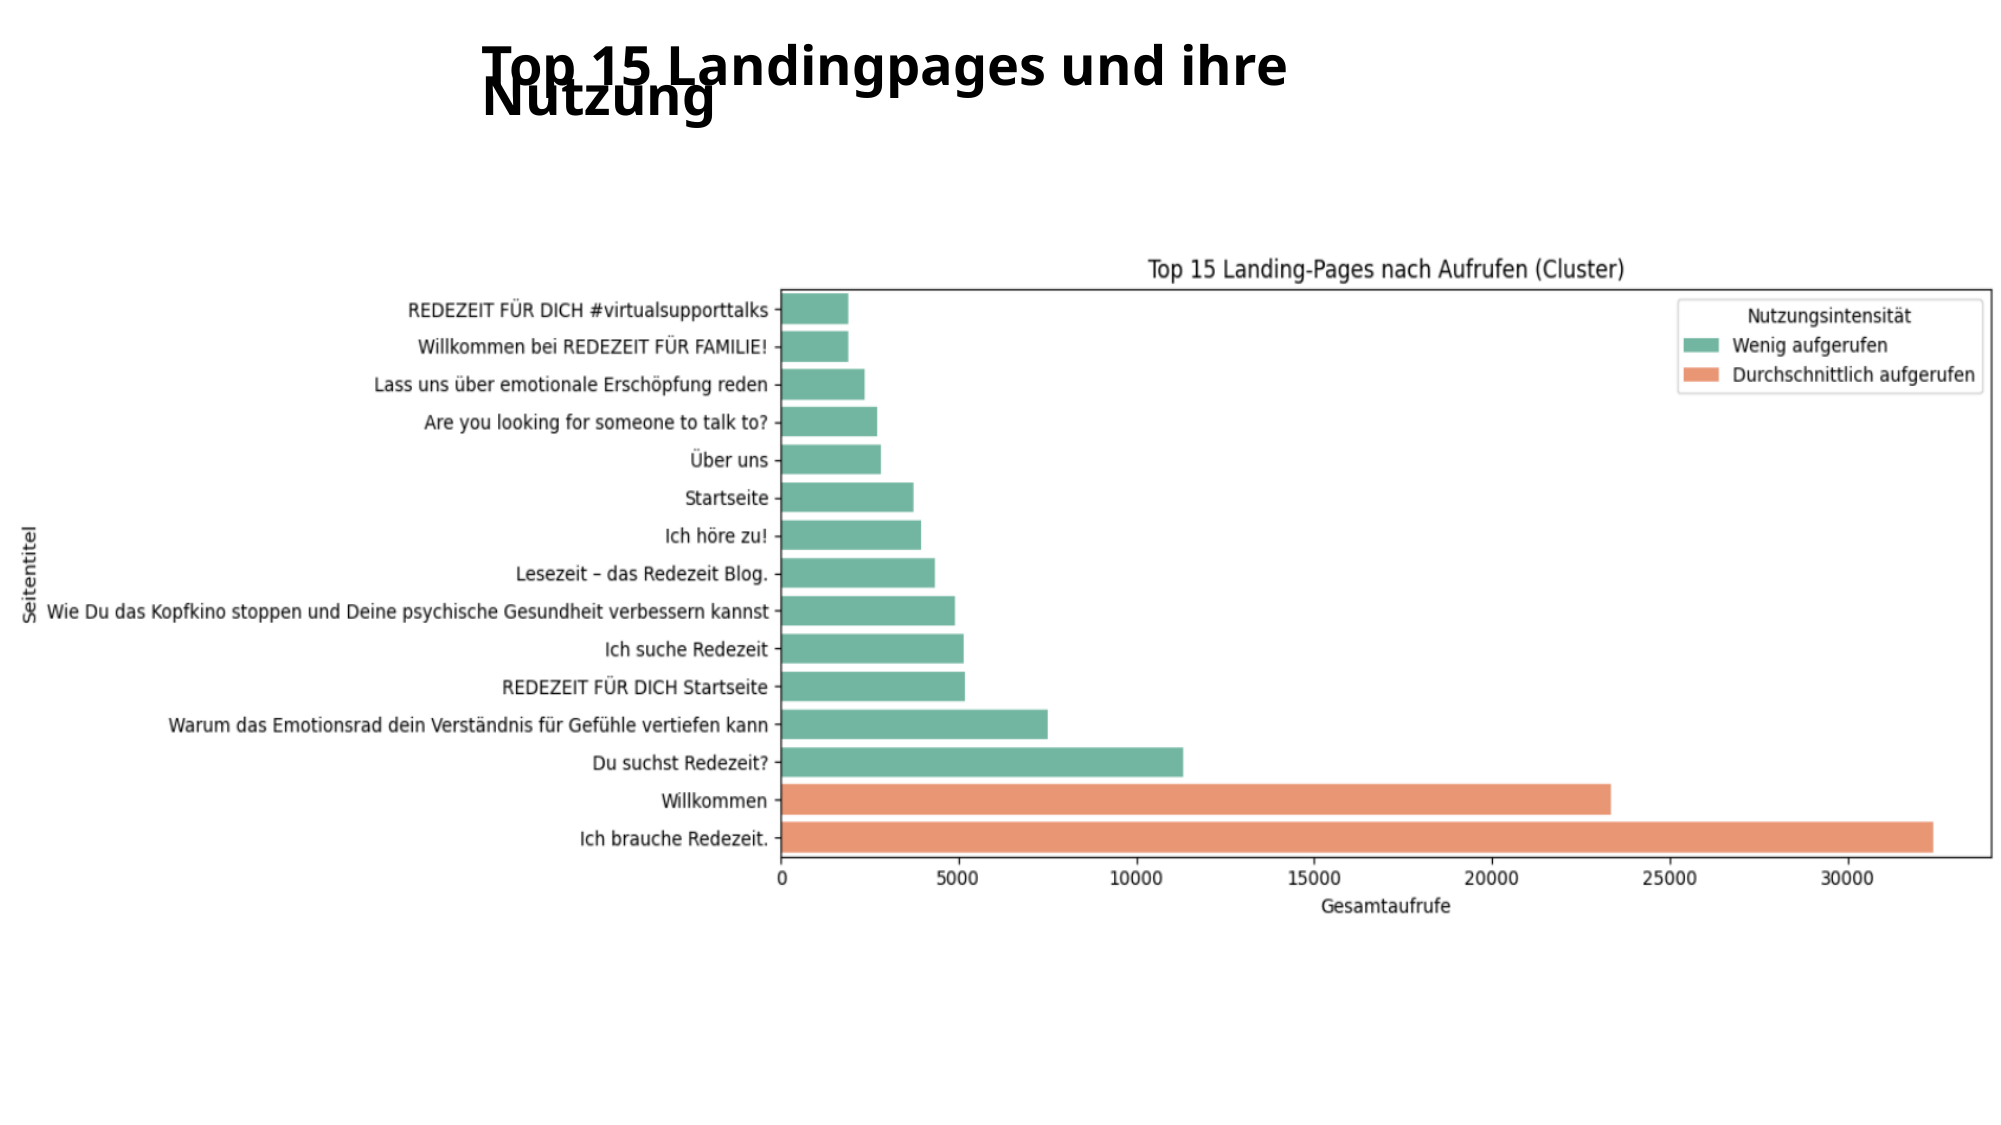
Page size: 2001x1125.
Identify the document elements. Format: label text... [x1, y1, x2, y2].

picture [13, 247, 2000, 926]
text_box Top 15 Landingpages und ihre Nutzung [466, 59, 1450, 134]
